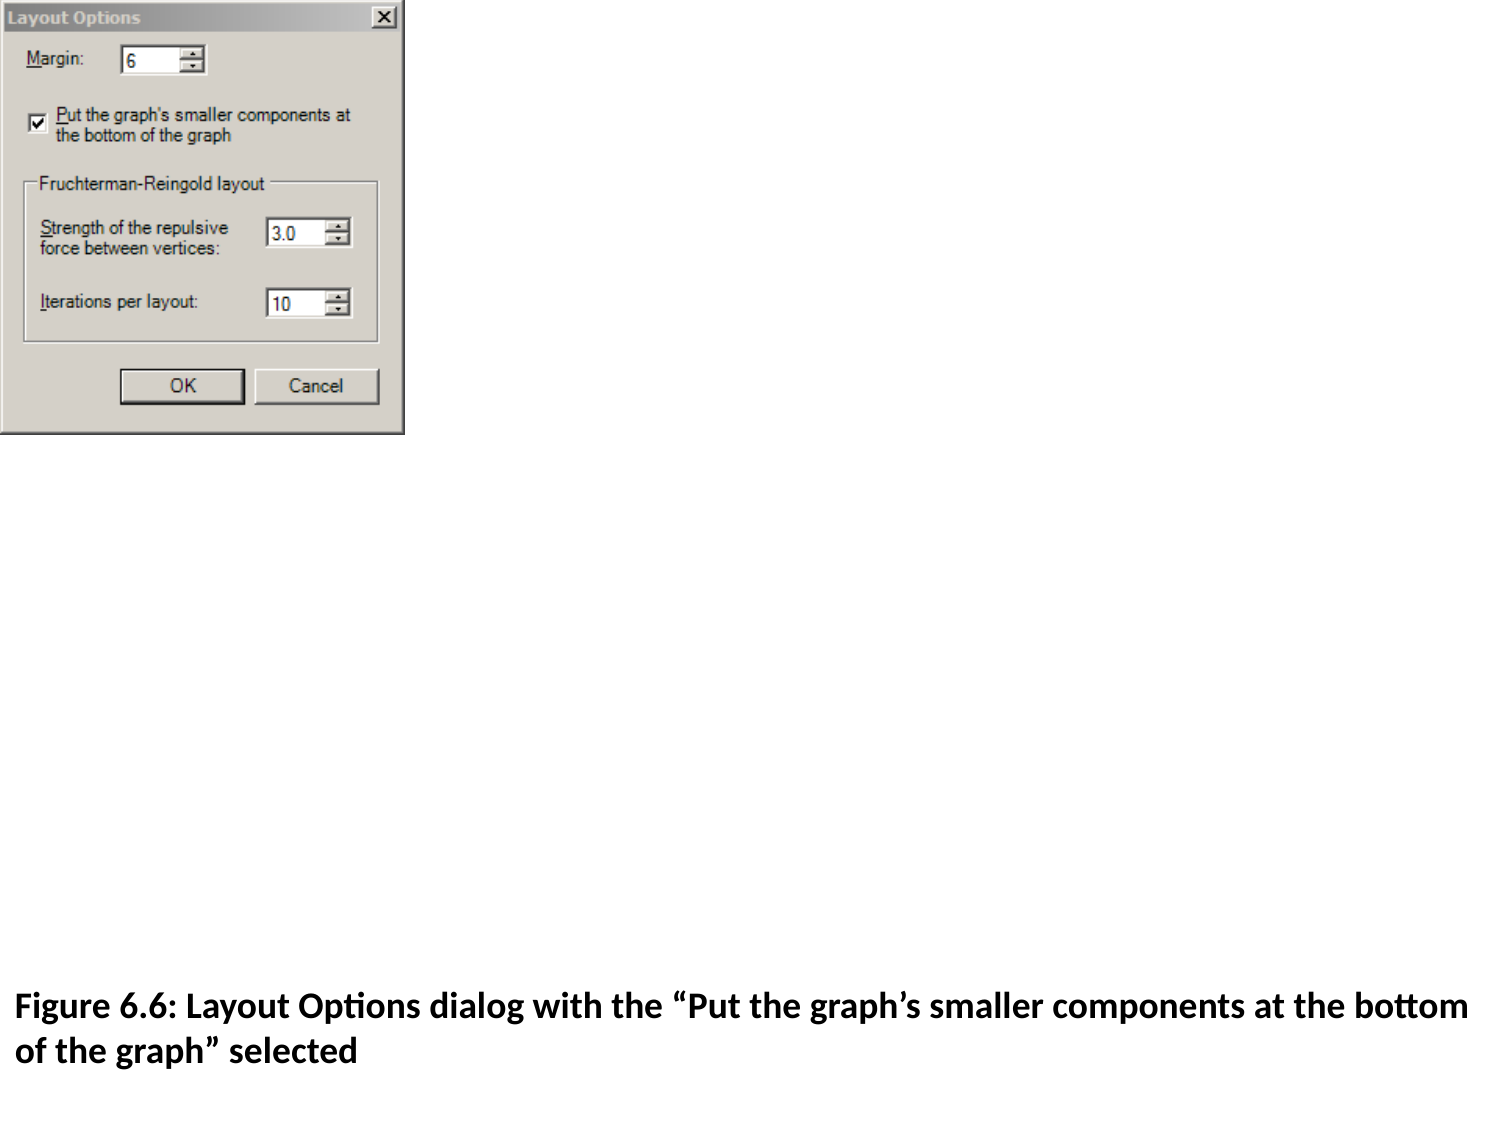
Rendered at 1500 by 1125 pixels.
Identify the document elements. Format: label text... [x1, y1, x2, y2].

text_box Figure 6.6: Layout Options dialog with the “Put the graph’s smaller components at the bottom of the graph” selected [0, 973, 1500, 1079]
picture [0, 0, 405, 435]
